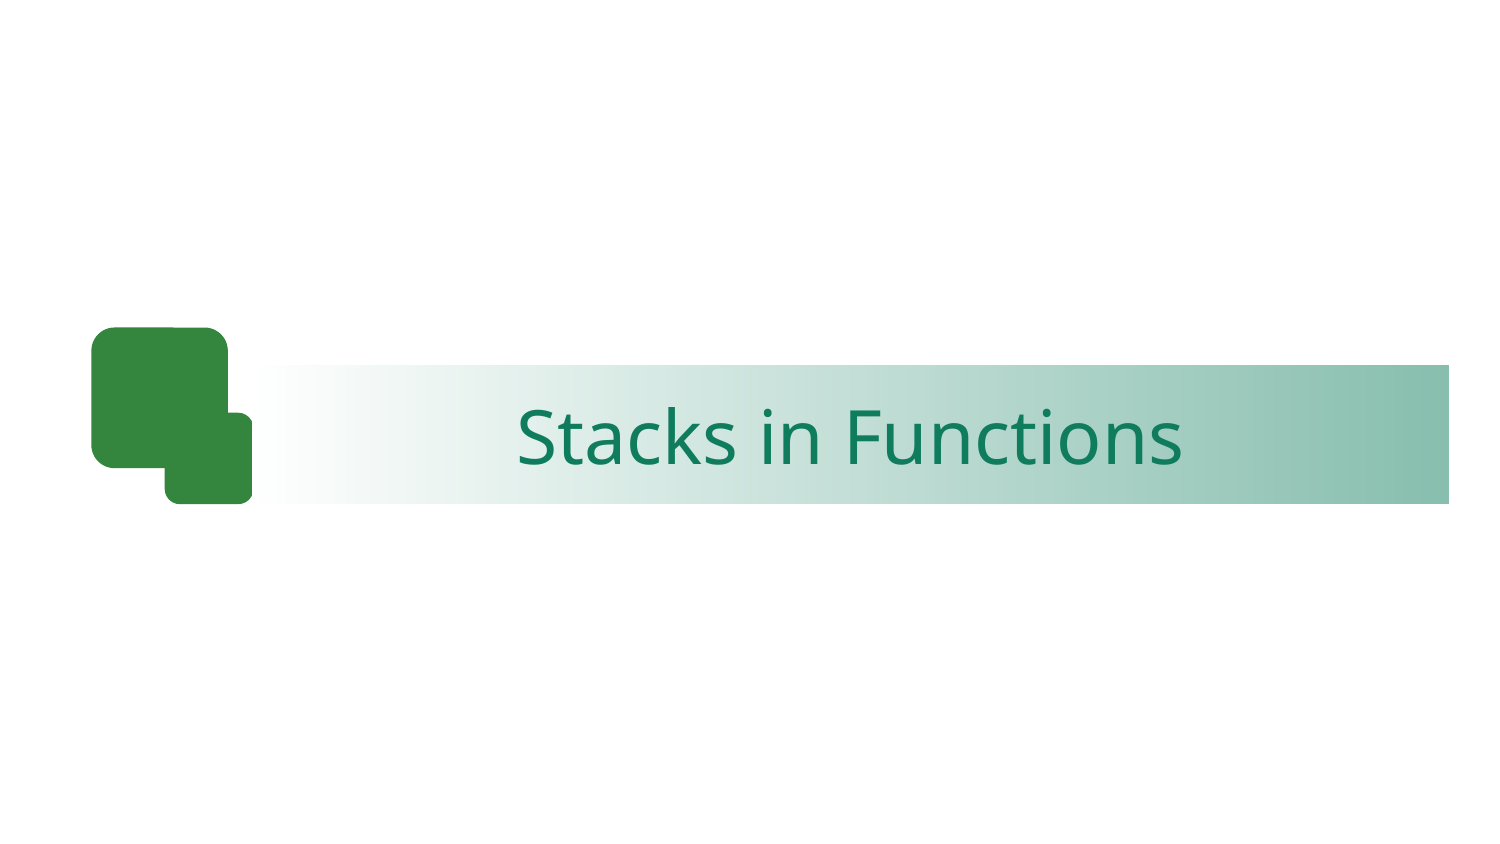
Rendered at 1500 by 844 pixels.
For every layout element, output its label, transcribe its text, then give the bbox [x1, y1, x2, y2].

title Stacks in Functions [252, 365, 1449, 504]
